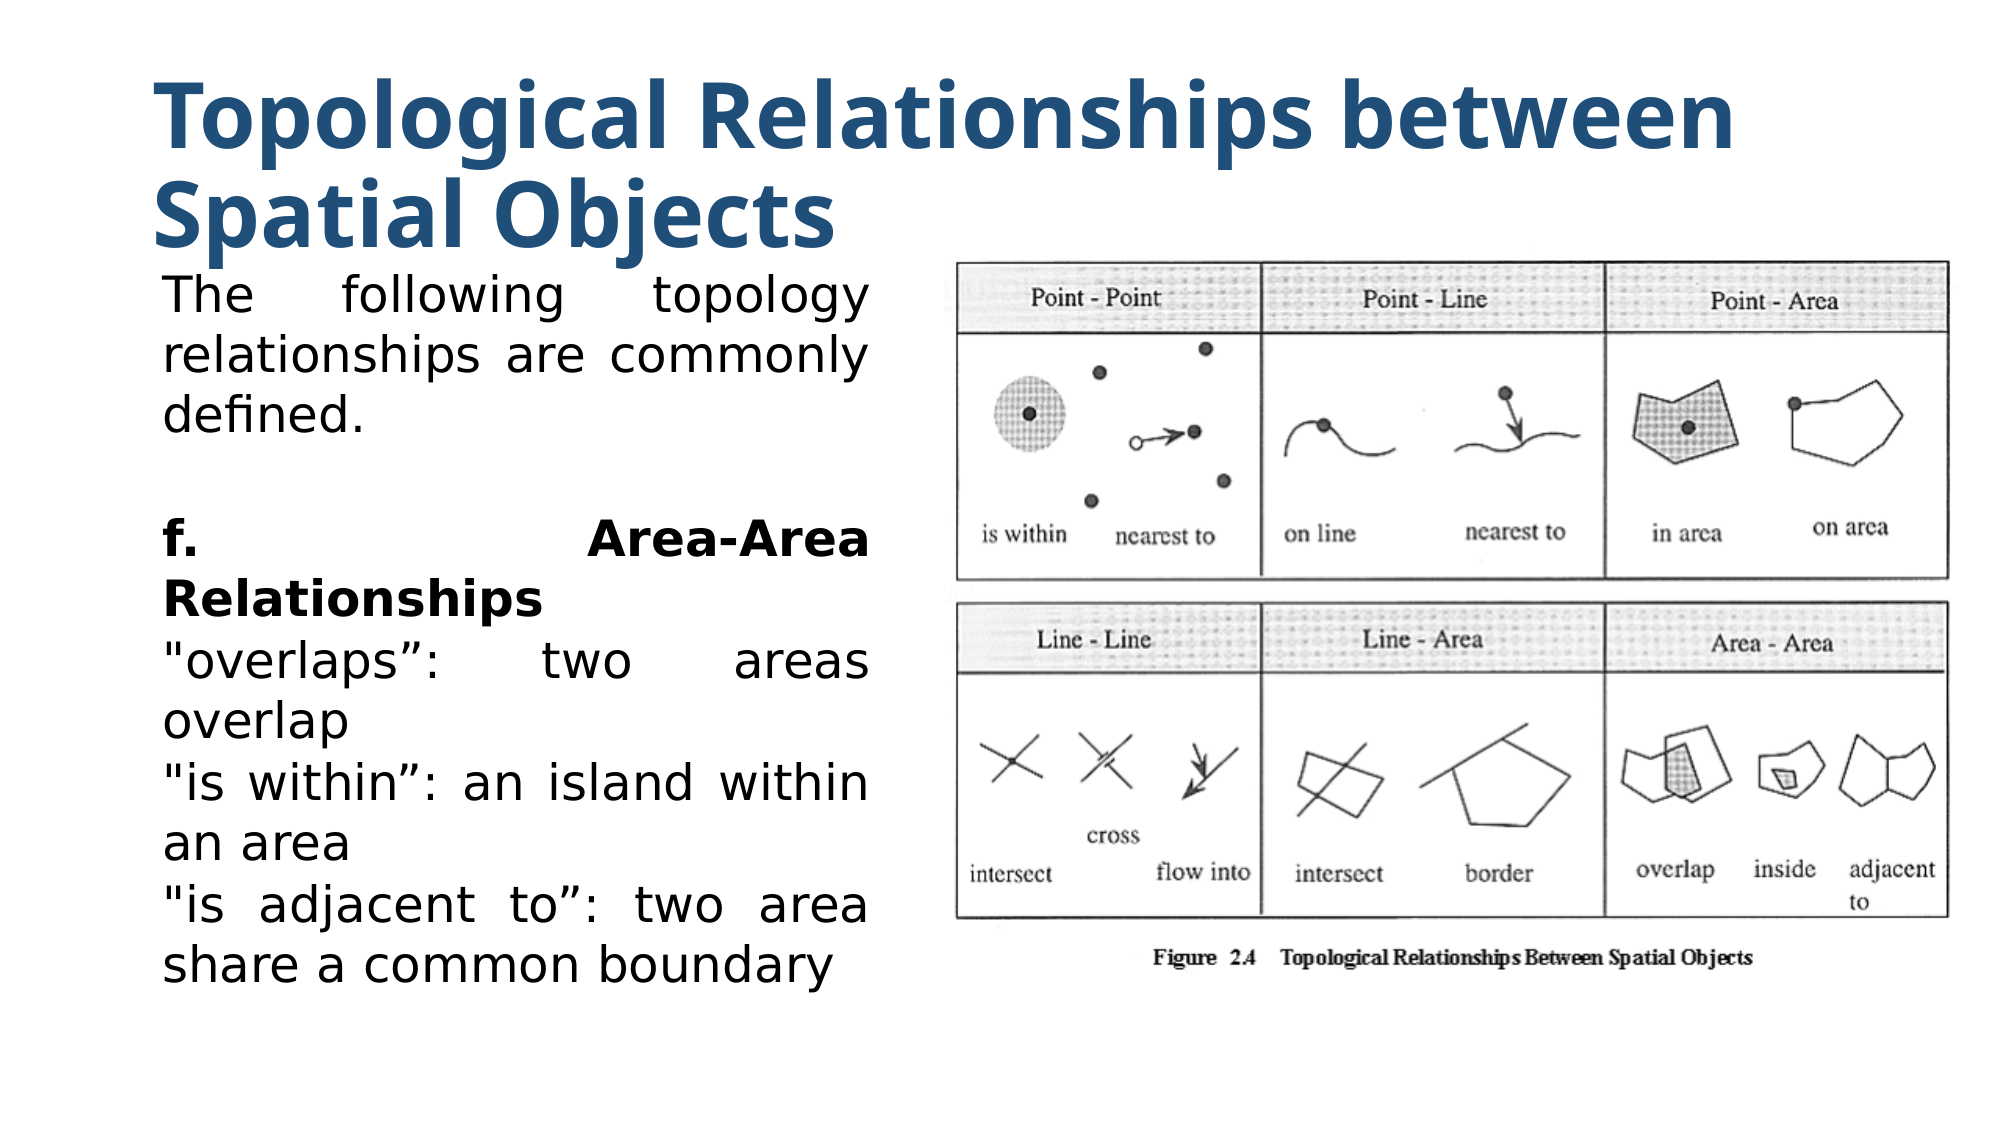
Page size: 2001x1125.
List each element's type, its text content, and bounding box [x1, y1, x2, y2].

text_box The following topology relationships are commonly defined. f. Area-Area Relationships "overlaps”: two areas overlap "is within”: an island within an area "is adjacent to”: two area share a common boundary [159, 260, 871, 966]
picture [944, 239, 1961, 987]
title Topological Relationships between Spatial Objects [137, 59, 1863, 278]
